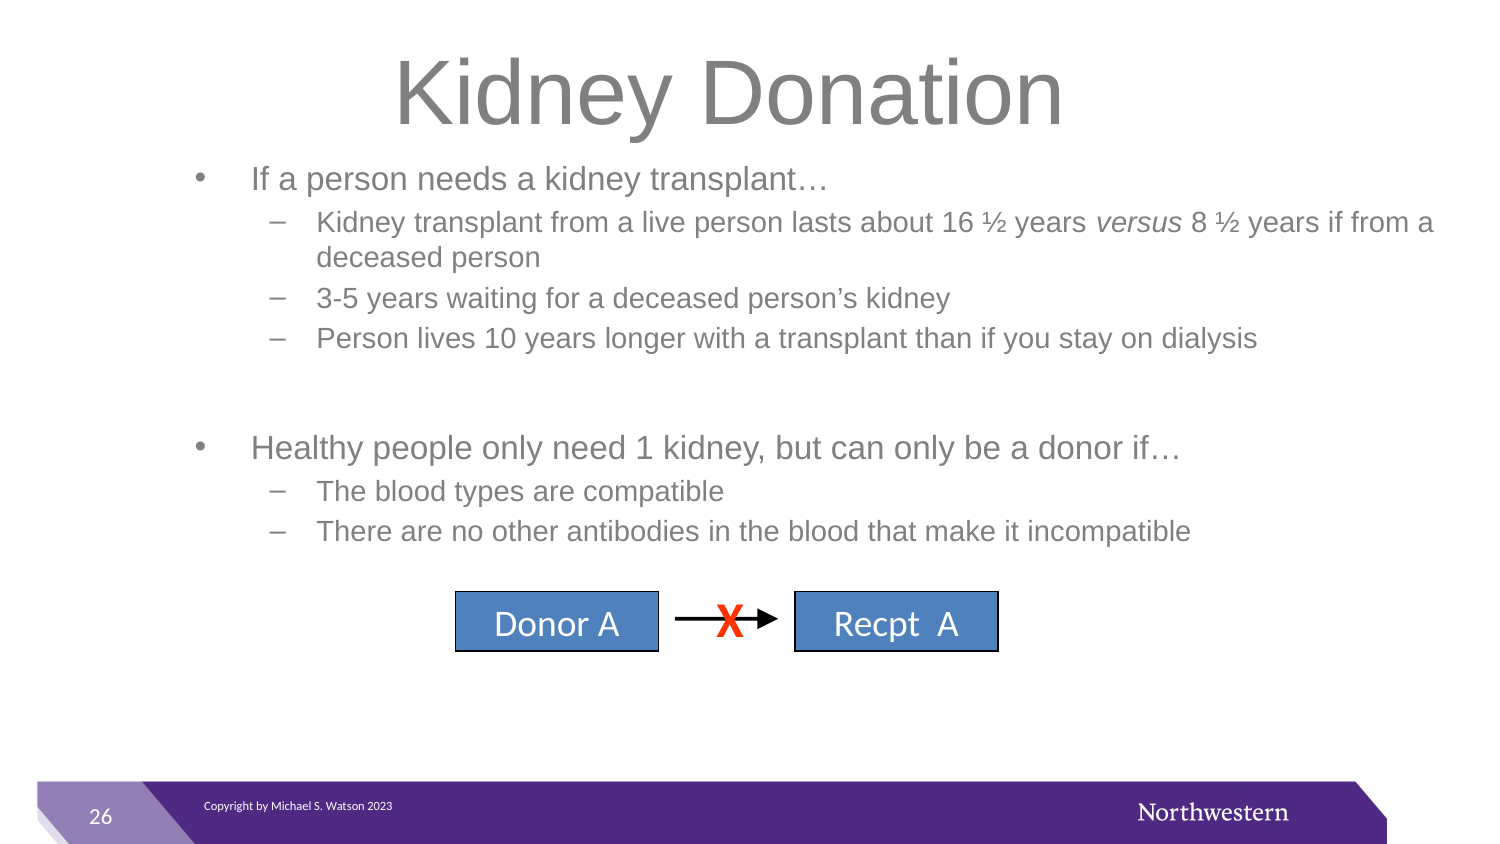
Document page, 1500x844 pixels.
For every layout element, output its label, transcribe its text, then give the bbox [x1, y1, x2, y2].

text_box Donor A [455, 591, 659, 652]
title Kidney Donation [55, 17, 1406, 158]
text_box X [701, 579, 759, 655]
list If a person needs a kidney transplant… Kidney transplant from a live person lasts about 16 ½ years versus 8 ½ years if from a deceased person 3-5 years waiting for a deceased person’s kidney Person lives 10 years longer with a transplant than if you stay on dialysis Healthy people only need 1 kidney, but can only be a donor if… The blood types are compatible There are no other antibodies in the blood that make it incompatible [179, 149, 1500, 707]
text_box Recpt A [794, 591, 999, 652]
text_box [759, 609, 779, 629]
picture [0, 0, 1499, 844]
